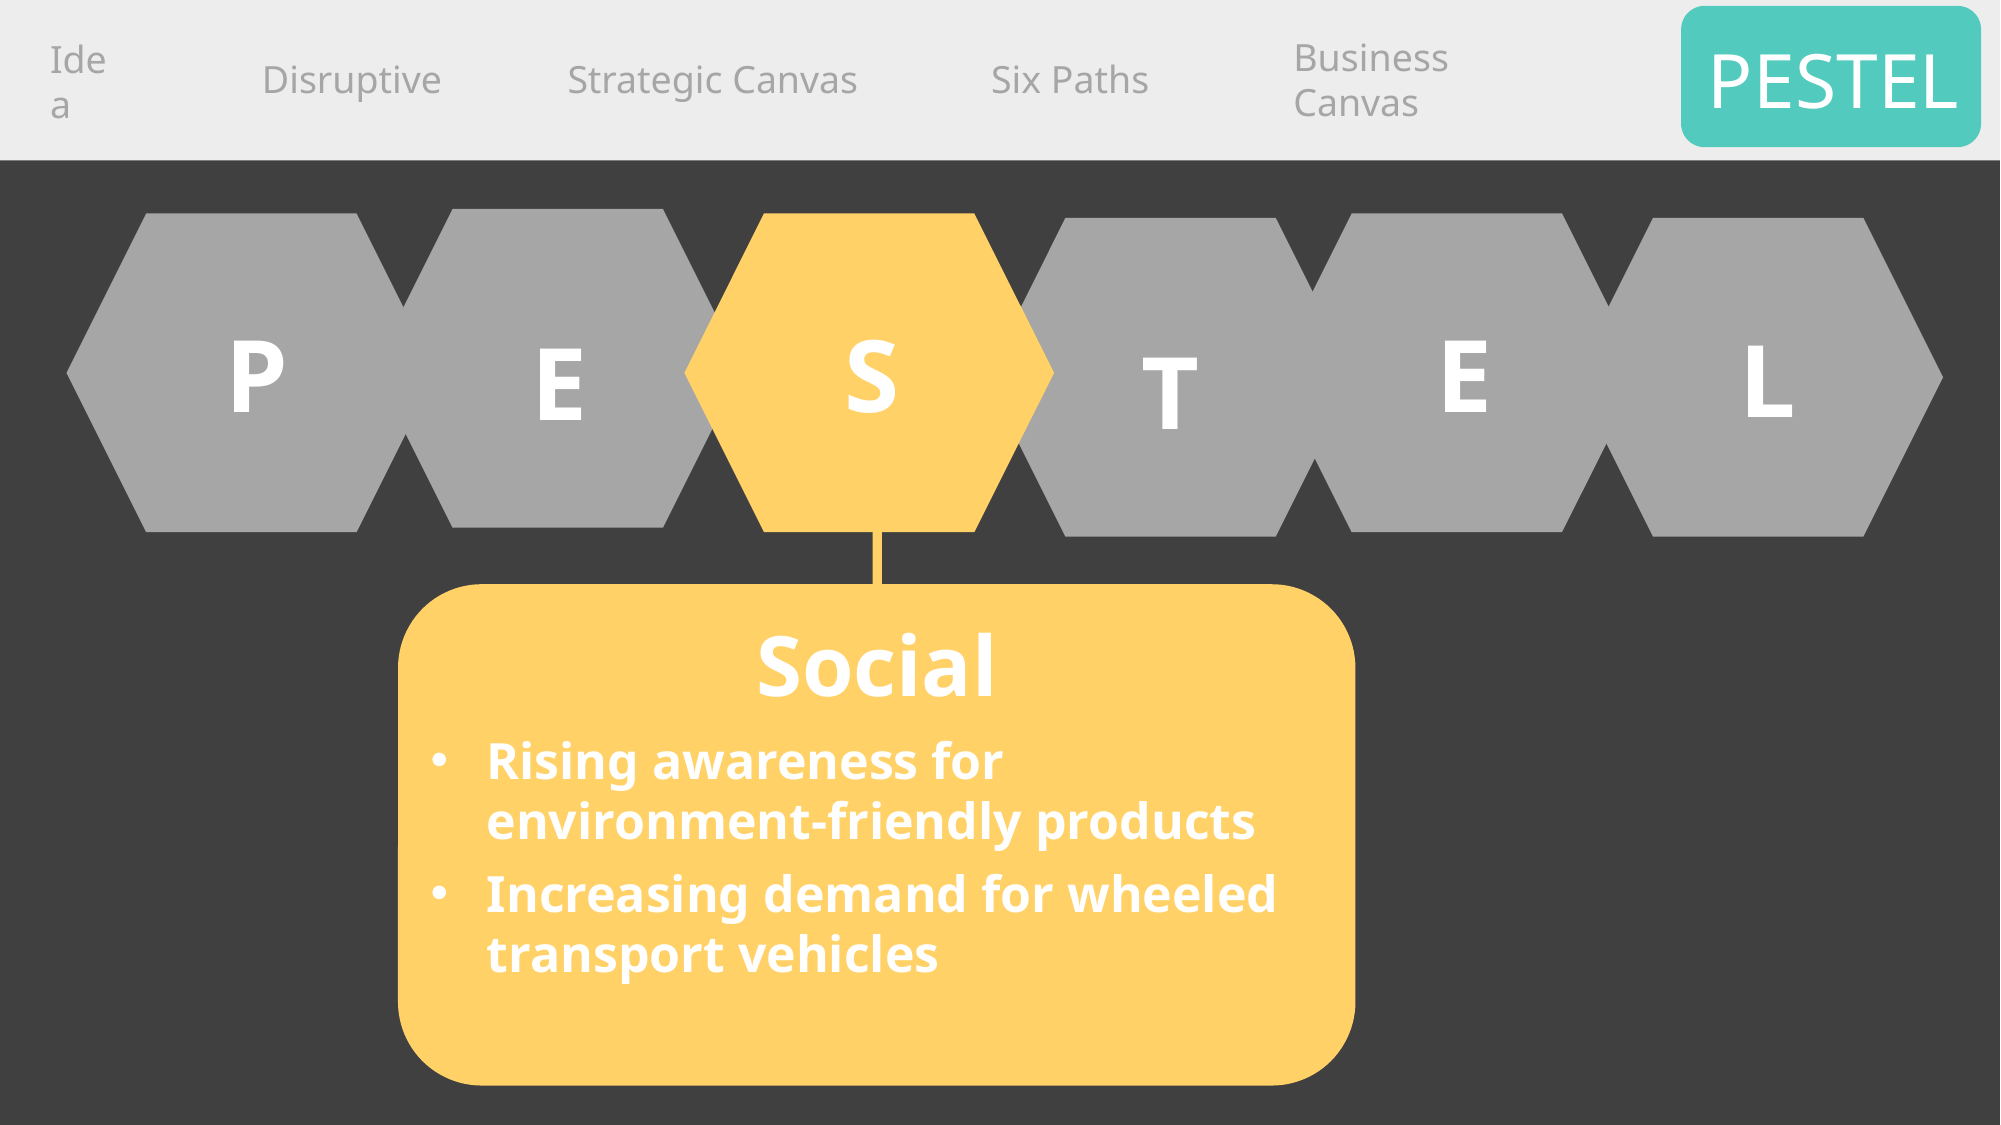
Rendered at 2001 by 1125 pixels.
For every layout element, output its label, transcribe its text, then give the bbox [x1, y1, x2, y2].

text_box Strategic Canvas [552, 49, 883, 109]
text_box Business Canvas [1278, 26, 1600, 132]
text_box Rising awareness for environment-friendly products Increasing demand for wheeled transport vehicles [415, 722, 1327, 990]
text_box [0, 0, 2000, 161]
text_box Six Paths [976, 49, 1186, 109]
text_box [1573, 217, 1944, 537]
text_box Idea [35, 28, 142, 134]
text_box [985, 217, 1356, 537]
text_box PESTEL [1693, 26, 1991, 132]
text_box [1680, 4, 1982, 149]
text_box Social [642, 605, 1112, 720]
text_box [1271, 213, 1642, 533]
text_box Disruptive [235, 49, 460, 109]
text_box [684, 213, 1055, 533]
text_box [66, 213, 437, 533]
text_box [372, 208, 743, 528]
text_box [396, 583, 1357, 1087]
